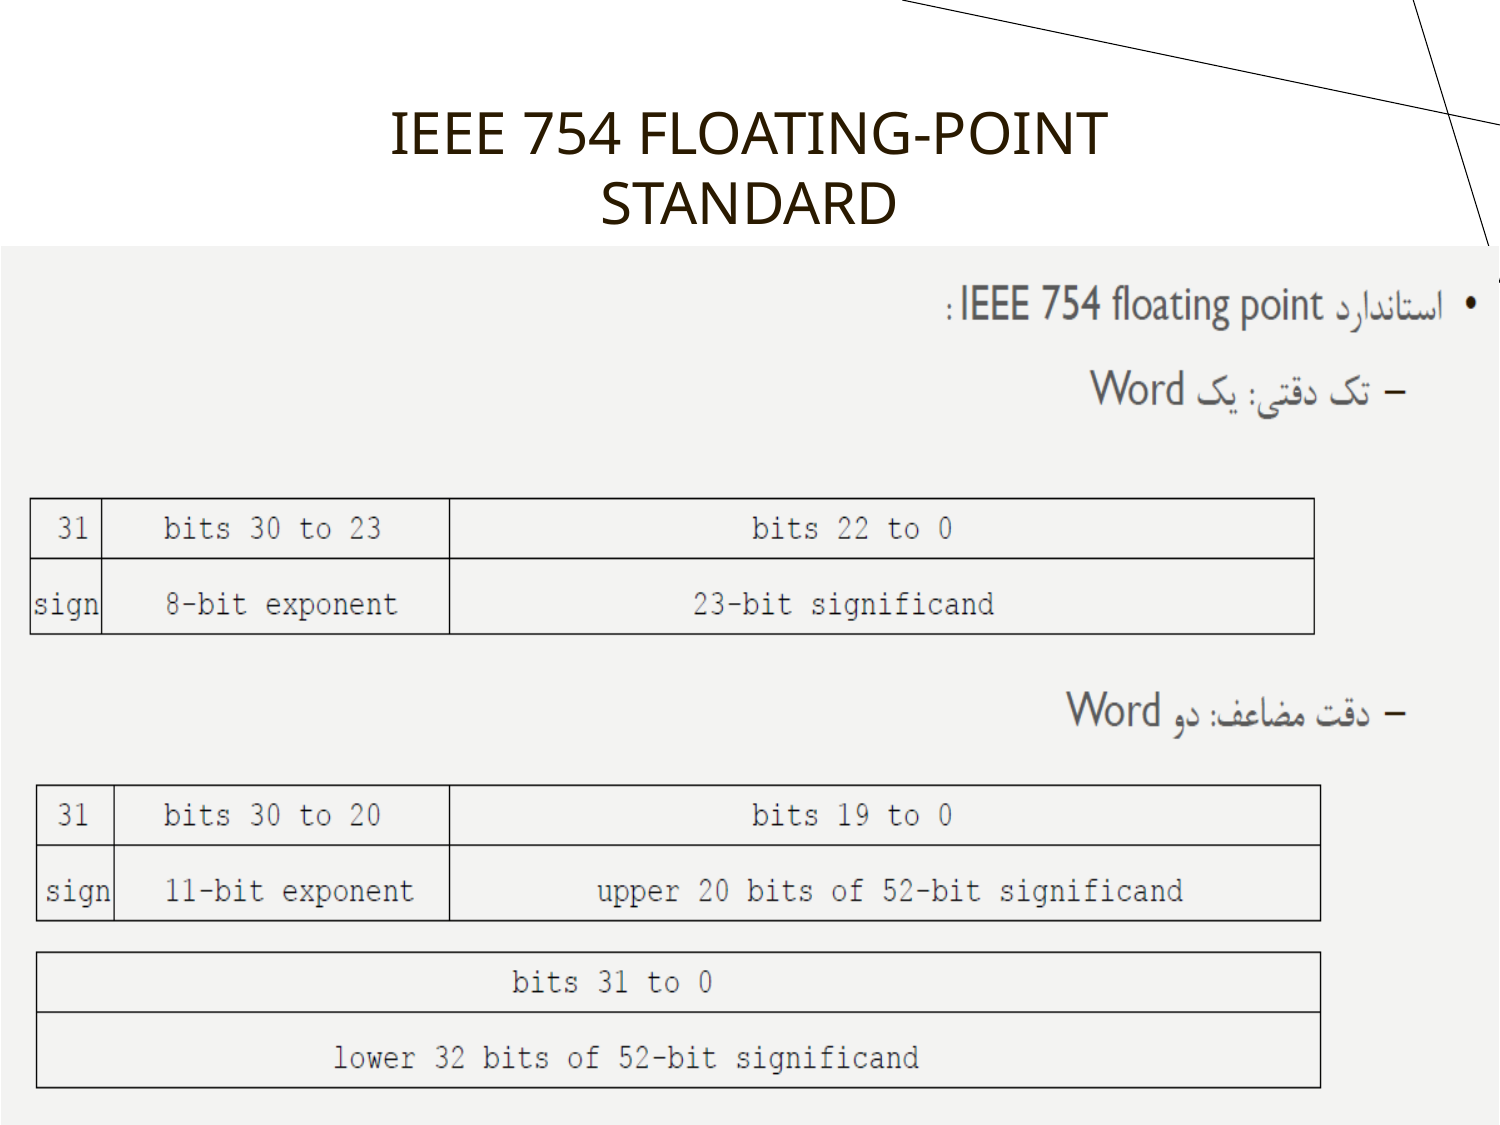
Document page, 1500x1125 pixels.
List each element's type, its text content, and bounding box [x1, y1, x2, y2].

text_box IEEE 754 FLOATING-POINT STANDARD [374, 88, 1126, 244]
picture [1, 246, 1499, 1125]
